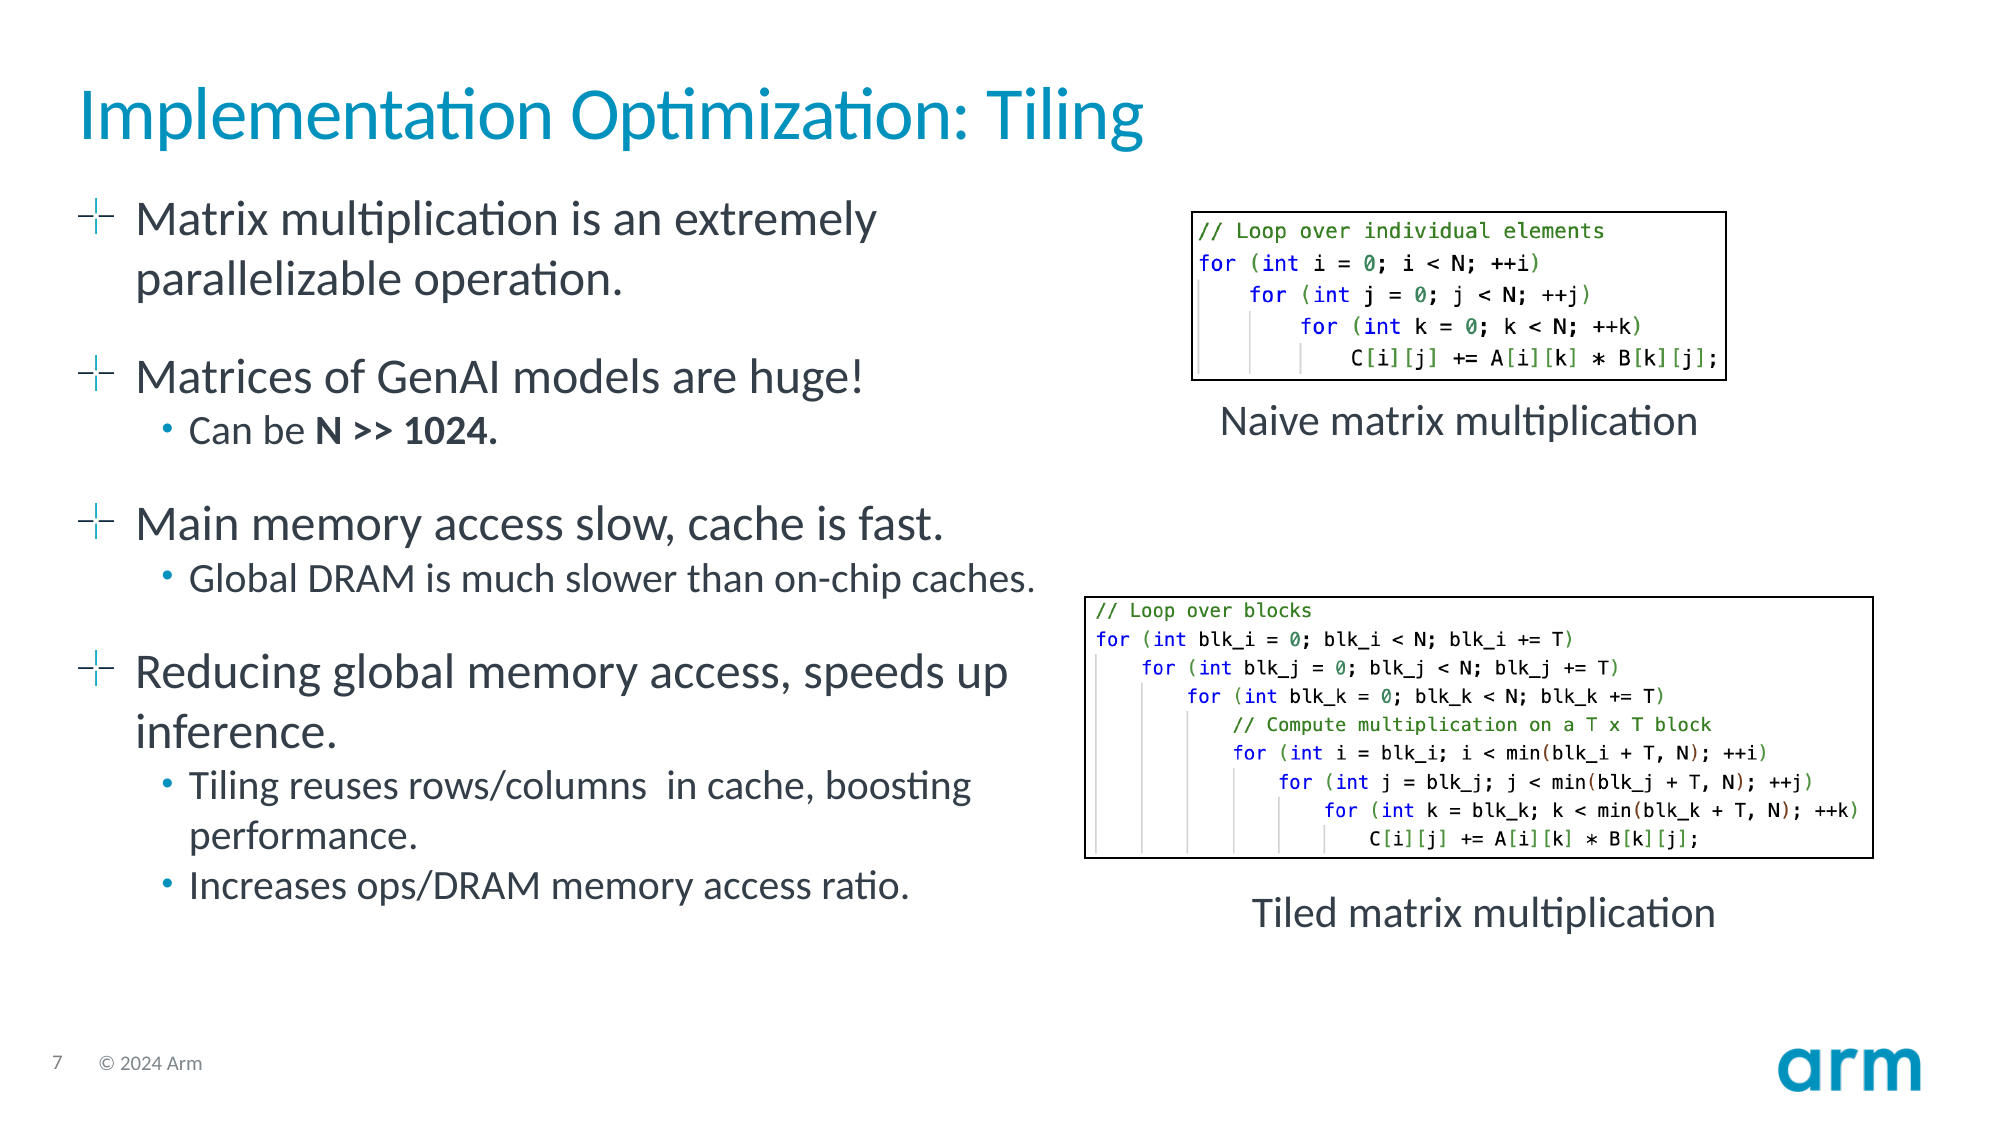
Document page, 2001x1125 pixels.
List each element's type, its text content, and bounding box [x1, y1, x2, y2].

picture [78, 650, 114, 686]
picture [1192, 213, 1725, 379]
picture [78, 198, 114, 234]
list Matrix multiplication is an extremely parallelizable operation. Matrices of GenAI models are huge! Can be N >> 1024. Main memory access slow, cache is fast. Global DRAM is much slower than on-chip caches. Reducing global memory access, speeds up inference. Tiling reuses rows/columns in cache, boosting performance. Increases ops/DRAM memory access ratio. [78, 185, 1046, 998]
picture [78, 355, 114, 391]
title Implementation Optimization: Tiling [78, 78, 1922, 186]
text_box Tiled matrix multiplication [1251, 890, 1770, 938]
text_box Naive matrix multiplication [1219, 397, 1738, 445]
picture [1085, 597, 1872, 857]
picture [78, 503, 114, 539]
picture [1777, 1047, 1922, 1093]
